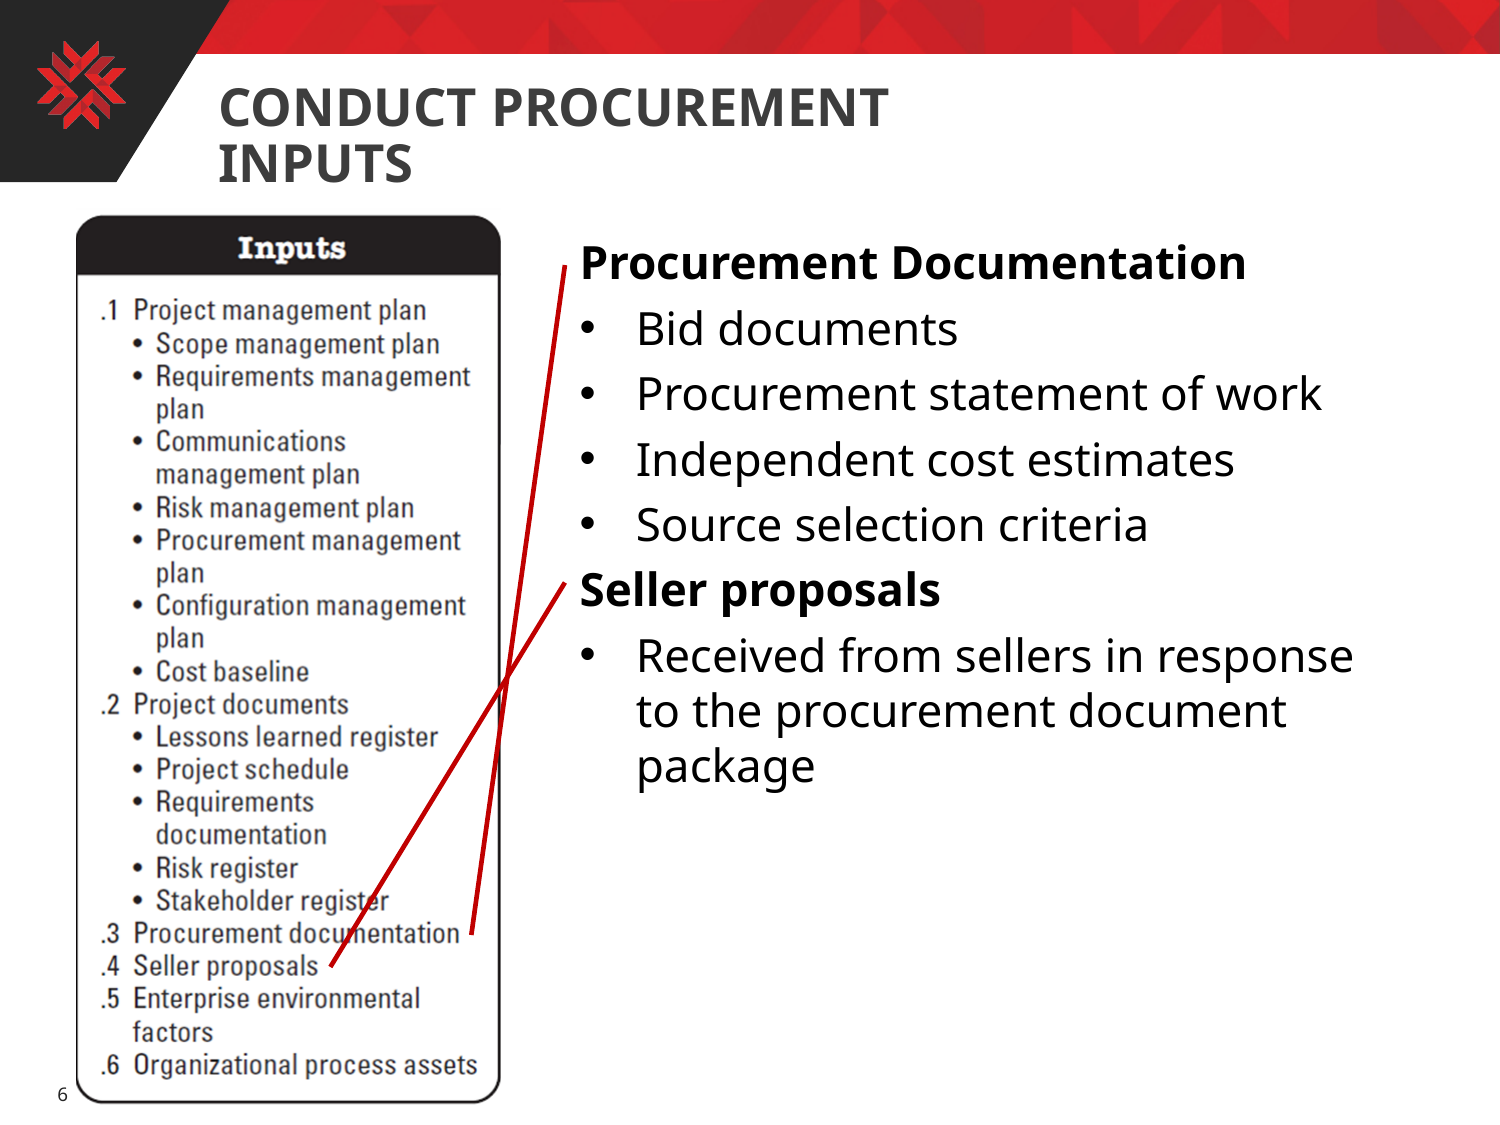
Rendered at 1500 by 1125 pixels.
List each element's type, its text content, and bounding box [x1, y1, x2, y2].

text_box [471, 265, 565, 582]
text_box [330, 582, 565, 967]
text_box Procurement Documentation Bid documents Procurement statement of work Independent cost estimates Source selection criteria Seller proposals Received from sellers in response to the procurement document package [564, 226, 1394, 799]
picture [76, 204, 501, 1125]
picture [197, 0, 1500, 54]
title conduct procurement inputs [203, 73, 1500, 202]
slide_number 6 [0, 1065, 76, 1125]
picture [37, 41, 132, 129]
